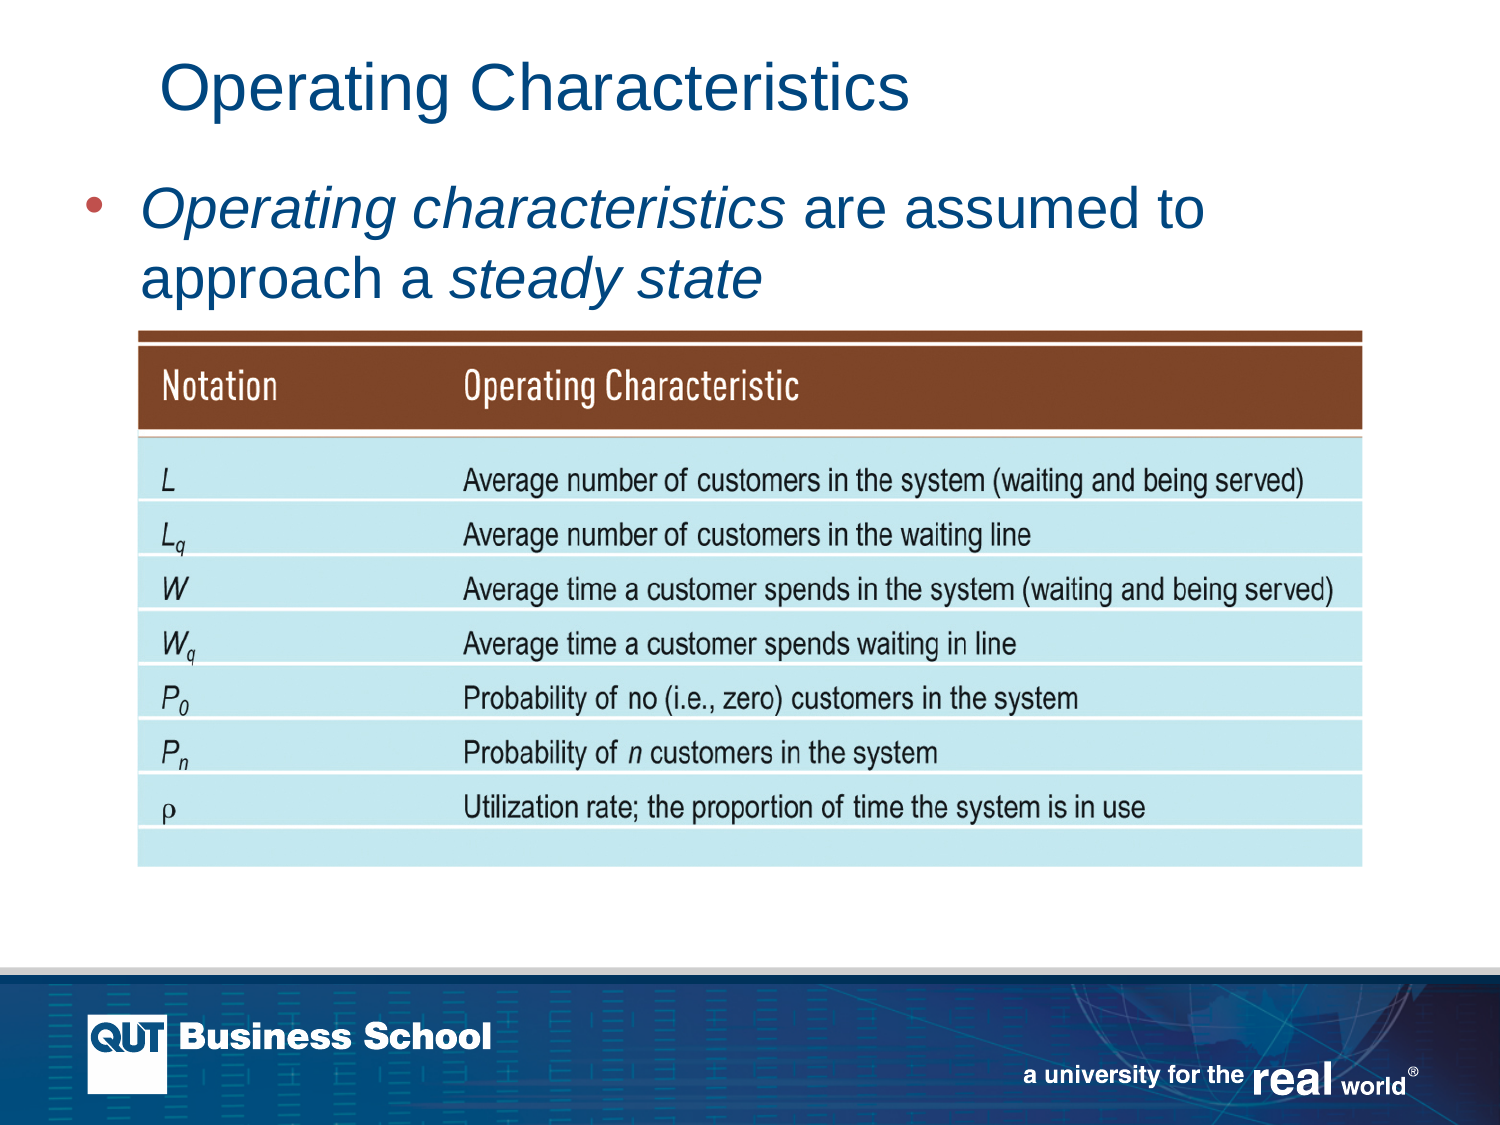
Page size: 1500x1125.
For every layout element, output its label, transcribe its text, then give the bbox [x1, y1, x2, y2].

picture [0, 984, 1500, 1125]
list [137, 330, 1363, 867]
text_box Operating characteristics are assumed to approach a steady state [69, 162, 1375, 325]
title Operating Characteristics [144, 8, 1355, 159]
